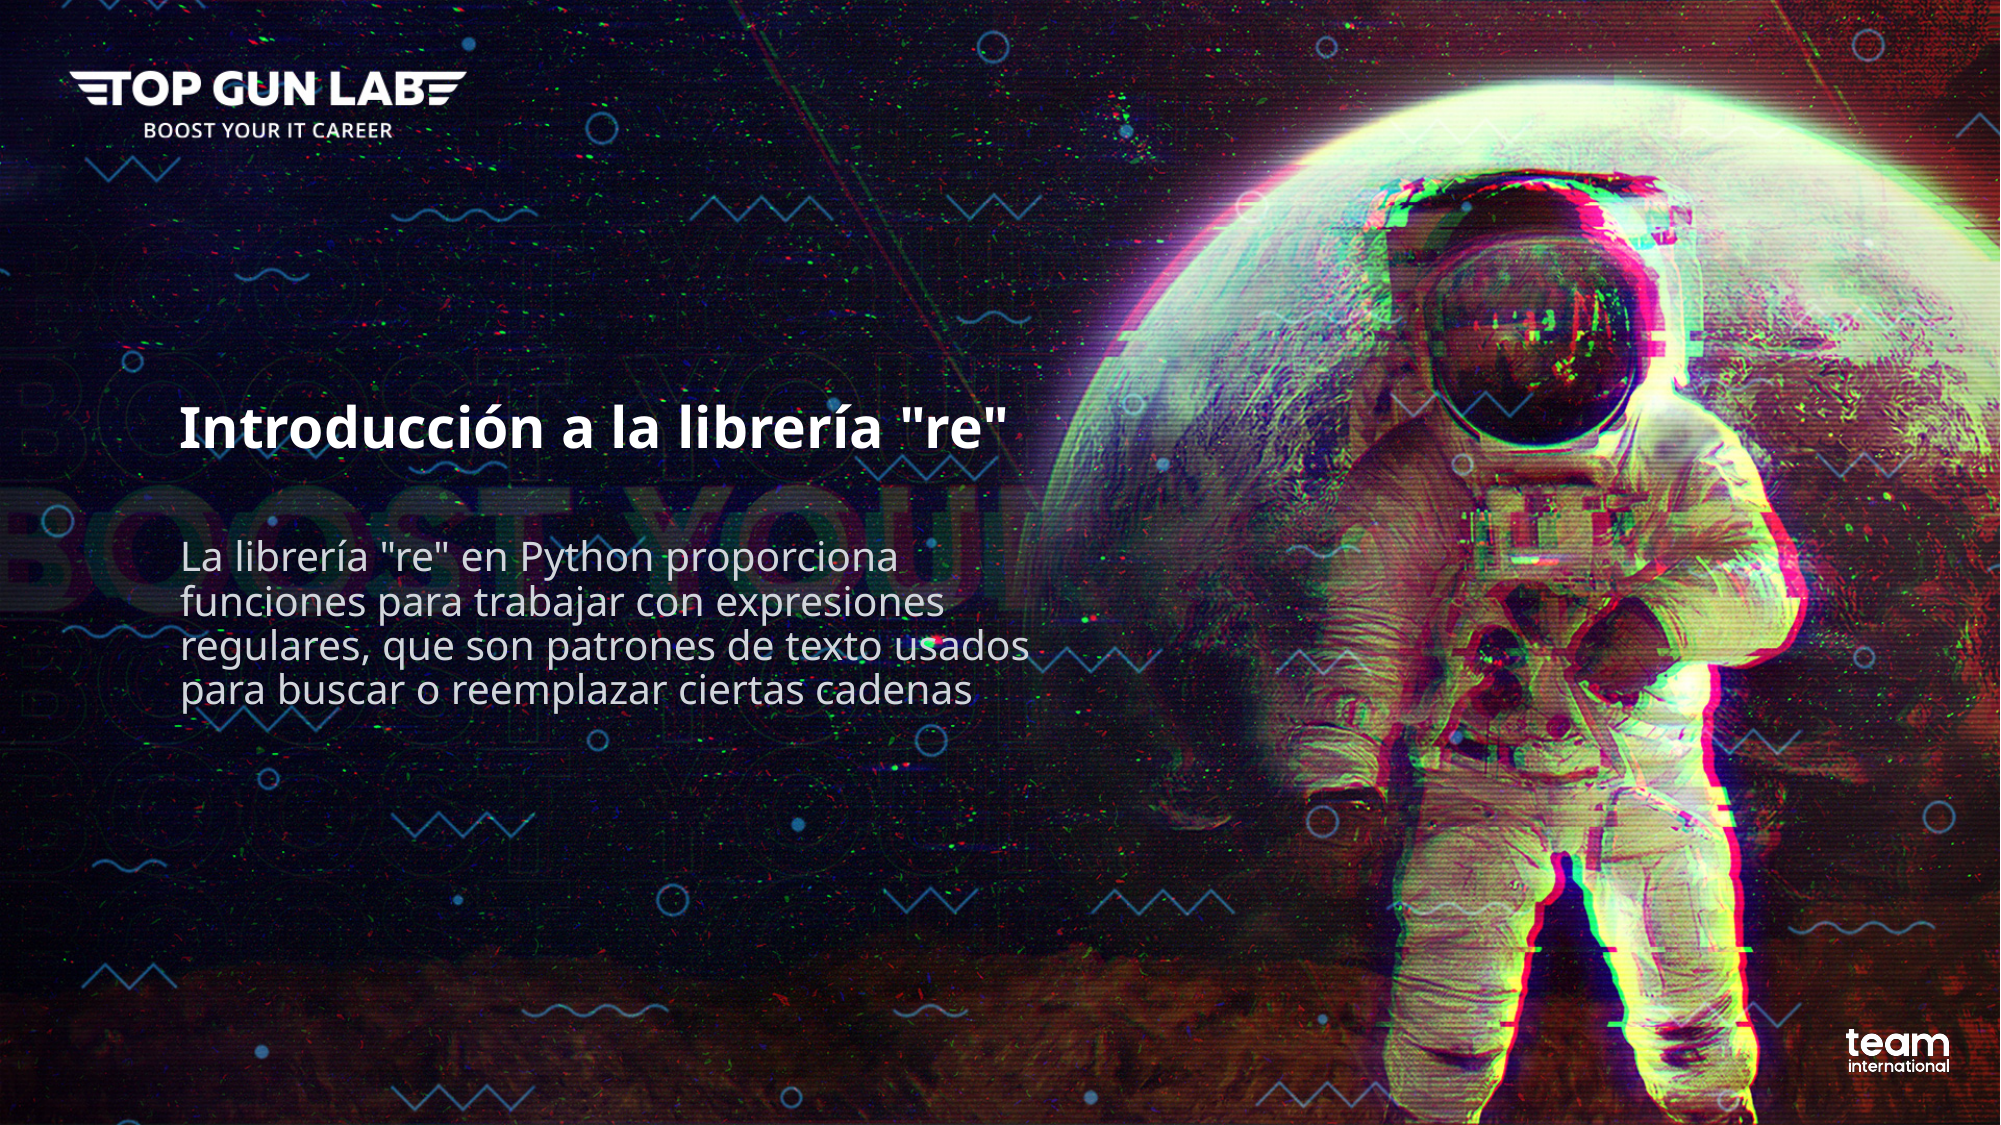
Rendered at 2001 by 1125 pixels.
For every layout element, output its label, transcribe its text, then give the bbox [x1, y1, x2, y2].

picture [0, 0, 2000, 1125]
subtitle La librería "re" en Python proporciona funciones para trabajar con expresiones regulares, que son patrones de texto usados para buscar o reemplazar ciertas cadenas [164, 529, 1056, 725]
title Introducción a la librería "re" [164, 359, 1056, 469]
